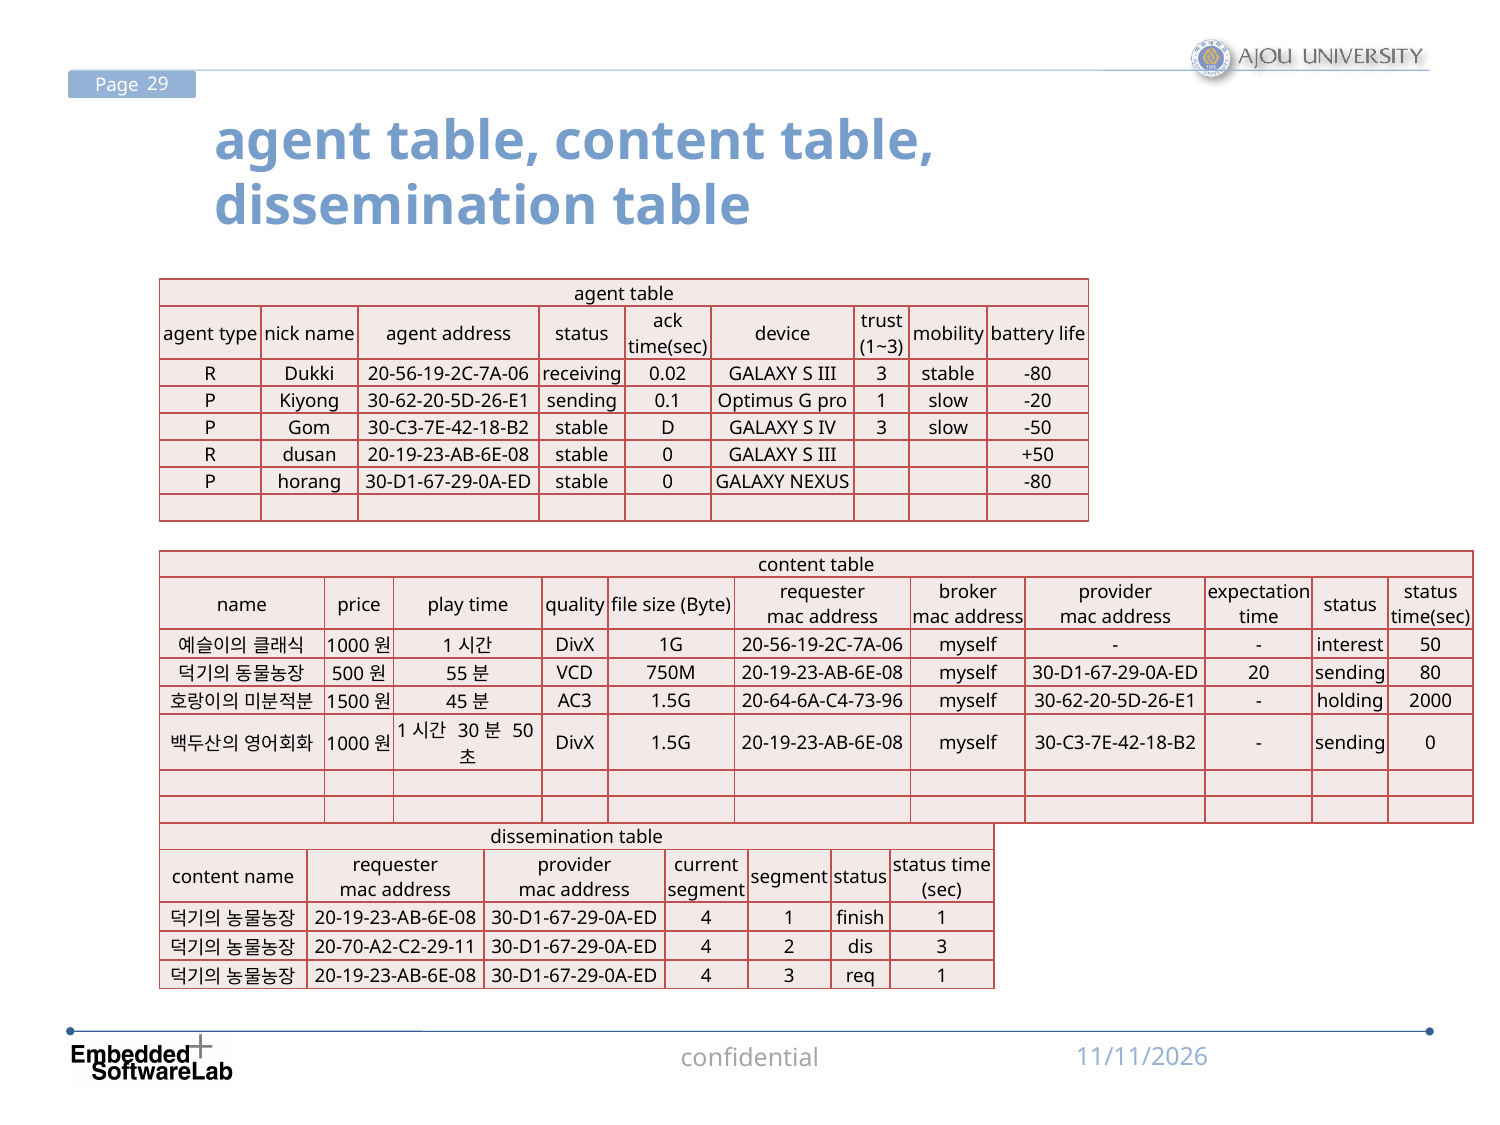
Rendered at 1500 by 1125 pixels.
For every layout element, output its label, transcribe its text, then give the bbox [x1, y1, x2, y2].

table_cell sending [1313, 659, 1387, 685]
table_cell R [160, 441, 260, 466]
table_cell 20-19-23-AB-6E-08 [308, 961, 483, 988]
table_cell myself [911, 630, 1024, 657]
table_cell 3 [855, 360, 908, 385]
table_cell [325, 771, 393, 795]
table_cell sending [540, 387, 624, 412]
table_cell 예슬이의 클래식 [160, 630, 324, 657]
title agent table, content table, dissemination table [199, 133, 1430, 207]
table_cell 0 [1389, 715, 1472, 769]
table_cell Gom [262, 414, 357, 439]
table_cell [1026, 771, 1204, 795]
table_cell battery life [988, 307, 1088, 358]
table_cell price [325, 578, 393, 628]
table_cell [988, 495, 1088, 520]
table_cell status time(sec) [1389, 578, 1472, 628]
table_cell - [1206, 715, 1311, 769]
table_cell 1 [855, 387, 908, 412]
table_cell 1 [749, 903, 830, 930]
table_cell 30-D1-67-29-0A-ED [1026, 659, 1204, 685]
table_cell 30-D1-67-29-0A-ED [359, 468, 538, 493]
table_cell 3 [891, 932, 993, 959]
table_cell R [160, 360, 260, 385]
table_cell -20 [988, 387, 1088, 412]
table_cell - [1206, 687, 1311, 713]
table_cell current segment [666, 850, 747, 901]
table_cell P [160, 468, 260, 493]
table_cell +50 [988, 441, 1088, 466]
table_cell [160, 771, 324, 795]
table_cell 50 [1389, 630, 1472, 657]
table_cell 0.02 [626, 360, 710, 385]
table_cell 4 [666, 903, 747, 930]
table_cell 1G [609, 630, 734, 657]
table_cell 30-C3-7E-42-18-B2 [1026, 715, 1204, 769]
table_header dissemination table [160, 824, 993, 849]
table_cell status time (sec) [891, 850, 993, 901]
table_cell myself [911, 715, 1024, 769]
table_cell 1000원 [325, 630, 393, 657]
table_cell content name [160, 850, 306, 901]
table_cell status [540, 307, 624, 358]
table_cell status [1313, 578, 1387, 628]
table_cell 80 [1389, 659, 1472, 685]
table_cell 55분 [394, 659, 541, 685]
table_cell DivX [543, 630, 607, 657]
table_cell status [832, 850, 889, 901]
table_cell 1.5G [609, 687, 734, 713]
table_cell 1000원 [325, 715, 393, 769]
table_cell name [160, 578, 324, 628]
table_cell DivX [543, 715, 607, 769]
table_cell [712, 495, 853, 520]
table_cell 20-19-23-AB-6E-08 [308, 903, 483, 930]
table_cell finish [832, 903, 889, 930]
table_cell 2 [749, 932, 830, 959]
table_cell [855, 468, 908, 493]
table_cell 20-19-23-AB-6E-08 [735, 715, 910, 769]
picture [70, 1032, 235, 1086]
table_cell [911, 797, 1024, 822]
table_cell [626, 495, 710, 520]
table_cell agent address [359, 307, 538, 358]
table_cell GALAXY NEXUS [712, 468, 853, 493]
table_cell GALAXY S IV [712, 414, 853, 439]
table_cell 500원 [325, 659, 393, 685]
table_cell req [832, 961, 889, 988]
table_cell Dukki [262, 360, 357, 385]
table_cell quality [543, 578, 607, 628]
table_cell 1500원 [325, 687, 393, 713]
table_cell stable [540, 414, 624, 439]
table_cell 30-D1-67-29-0A-ED [485, 961, 664, 988]
table_cell [160, 495, 260, 520]
table_cell 30-D1-67-29-0A-ED [485, 932, 664, 959]
table_cell [325, 797, 393, 822]
table_cell provider mac address [485, 850, 664, 901]
table_cell 30-62-20-5D-26-E1 [359, 387, 538, 412]
table_cell play time [394, 578, 541, 628]
table_cell [1389, 797, 1472, 822]
table_cell 1.5G [609, 715, 734, 769]
table_cell AC3 [543, 687, 607, 713]
table_cell 백두산의 영어회화 [160, 715, 324, 769]
table_cell sending [1313, 715, 1387, 769]
table_cell GALAXY S III [712, 360, 853, 385]
table_cell segment [749, 850, 830, 901]
table_cell [910, 468, 986, 493]
table_cell 3 [749, 961, 830, 988]
table_cell 20-56-19-2C-7A-06 [735, 630, 910, 657]
table_cell Kiyong [262, 387, 357, 412]
table_cell -50 [988, 414, 1088, 439]
table_cell [543, 797, 607, 822]
table_cell 2000 [1389, 687, 1472, 713]
table_cell GALAXY S III [712, 441, 853, 466]
table_cell [1389, 771, 1472, 795]
table_cell Optimus G pro [712, 387, 853, 412]
table_cell VCD [543, 659, 607, 685]
table_cell - [1206, 630, 1311, 657]
table_cell [359, 495, 538, 520]
table_cell requester mac address [308, 850, 483, 901]
table_cell [735, 797, 910, 822]
table_cell [855, 495, 908, 520]
table_cell -80 [988, 468, 1088, 493]
table_cell dusan [262, 441, 357, 466]
table_cell 4 [666, 932, 747, 959]
table_cell 1시간 30분 50초 [394, 715, 541, 769]
table_cell 20 [1206, 659, 1311, 685]
table_cell [1206, 771, 1311, 795]
table_cell D [626, 414, 710, 439]
table_cell P [160, 387, 260, 412]
table_cell requester mac address [735, 578, 910, 628]
table_cell stable [540, 468, 624, 493]
table_cell expectation time [1206, 578, 1311, 628]
table_cell mobility [910, 307, 986, 358]
table_cell 호랑이의 미분적분 [160, 687, 324, 713]
table_cell 3 [855, 414, 908, 439]
table_cell 30-C3-7E-42-18-B2 [359, 414, 538, 439]
table_cell 0 [626, 441, 710, 466]
table_cell device [712, 307, 853, 358]
table_cell 1 [891, 903, 993, 930]
table_cell stable [910, 360, 986, 385]
table_cell myself [911, 687, 1024, 713]
table_cell [1313, 797, 1387, 822]
table_cell nick name [262, 307, 357, 358]
table_cell agent type [160, 307, 260, 358]
table_cell [262, 495, 357, 520]
table_cell 20-19-23-AB-6E-08 [735, 659, 910, 685]
table_cell [609, 771, 734, 795]
table_cell - [1026, 630, 1204, 657]
table_cell [855, 441, 908, 466]
table_cell 0 [626, 468, 710, 493]
table_cell dis [832, 932, 889, 959]
table_cell [540, 495, 624, 520]
table_cell provider mac address [1026, 578, 1204, 628]
table_cell 750M [609, 659, 734, 685]
table_cell broker mac address [911, 578, 1024, 628]
table_cell receiving [540, 360, 624, 385]
table_header agent table [160, 280, 1088, 305]
table_cell 덕기의 농물농장 [160, 932, 306, 959]
table_cell [543, 771, 607, 795]
table_cell [910, 495, 986, 520]
table_cell 1 [891, 961, 993, 988]
table_cell 20-64-6A-C4-73-96 [735, 687, 910, 713]
table_cell 20-70-A2-C2-29-11 [308, 932, 483, 959]
table_cell horang [262, 468, 357, 493]
table_cell [1313, 771, 1387, 795]
table_cell stable [540, 441, 624, 466]
table_cell [609, 797, 734, 822]
table_cell 20-56-19-2C-7A-06 [359, 360, 538, 385]
table_cell file size (Byte) [609, 578, 734, 628]
table_cell 4 [666, 961, 747, 988]
table_cell [394, 797, 541, 822]
table_cell P [160, 414, 260, 439]
table_cell 20-19-23-AB-6E-08 [359, 441, 538, 466]
table_cell 1시간 [394, 630, 541, 657]
table_cell interest [1313, 630, 1387, 657]
table_cell [911, 771, 1024, 795]
table_header content table [160, 552, 1472, 576]
table_cell slow [910, 387, 986, 412]
table_cell myself [911, 659, 1024, 685]
table_cell [910, 441, 986, 466]
table_cell trust (1~3) [855, 307, 908, 358]
table_cell [1206, 797, 1311, 822]
table_cell 덕기의 동물농장 [160, 659, 324, 685]
table_cell 덕기의 농물농장 [160, 961, 306, 988]
table_cell 30-62-20-5D-26-E1 [1026, 687, 1204, 713]
table_cell 45분 [394, 687, 541, 713]
table_cell [394, 771, 541, 795]
table_cell [160, 797, 324, 822]
table_cell [1026, 797, 1204, 822]
table_cell 덕기의 농물농장 [160, 903, 306, 930]
table_cell 0.1 [626, 387, 710, 412]
table_cell -80 [988, 360, 1088, 385]
table_cell holding [1313, 687, 1387, 713]
table_cell ack time(sec) [626, 307, 710, 358]
table_cell slow [910, 414, 986, 439]
table_cell [735, 771, 910, 795]
table_cell 30-D1-67-29-0A-ED [485, 903, 664, 930]
